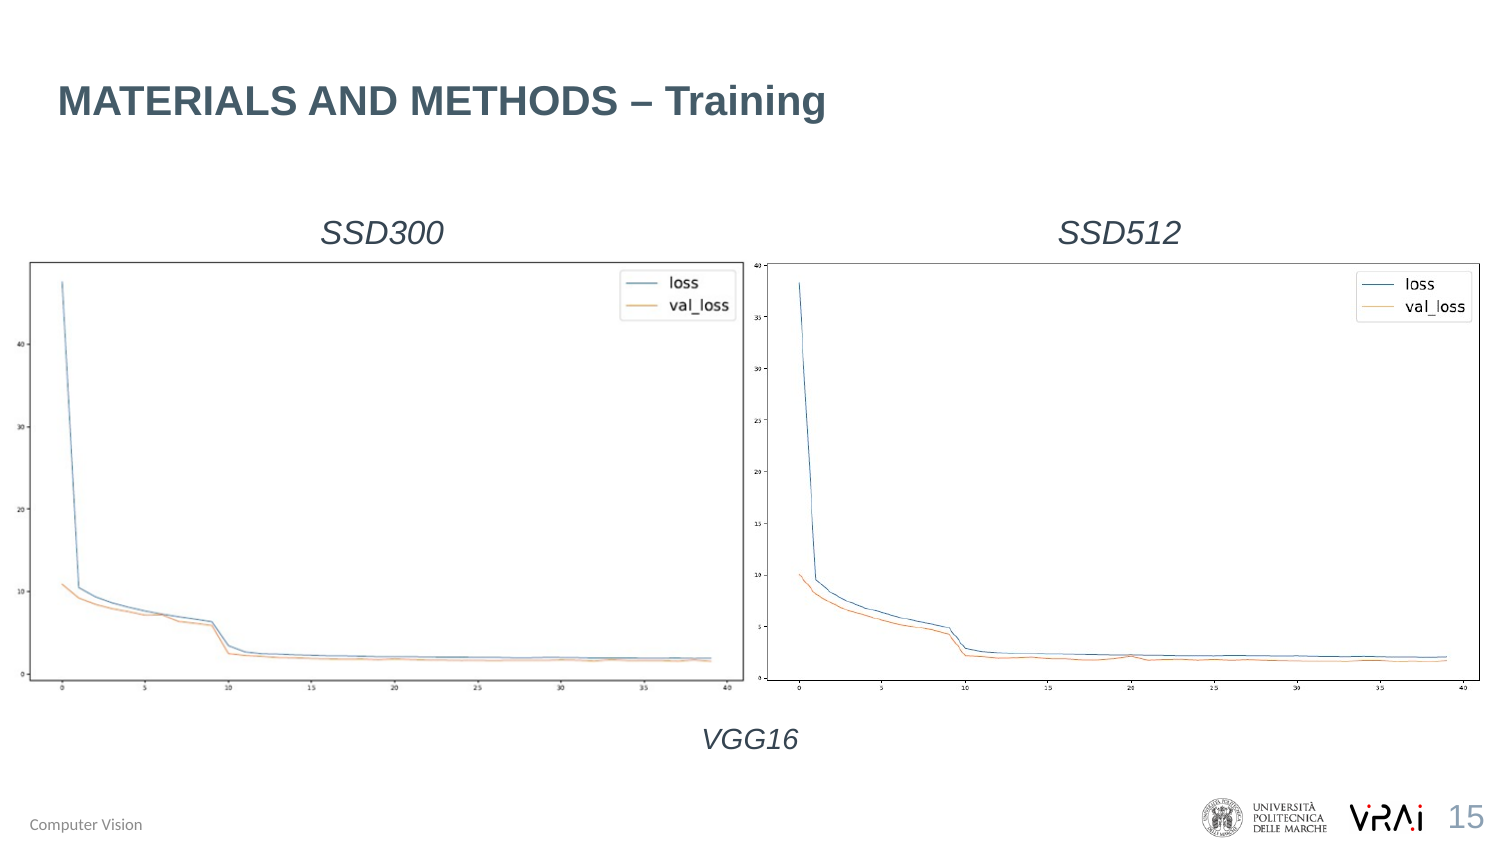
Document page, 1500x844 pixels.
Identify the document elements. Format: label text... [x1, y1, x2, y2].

text_box VGG16 [678, 713, 822, 763]
text_box SSD300 [300, 203, 464, 259]
text_box MATERIALS AND METHODS – Training [57, 73, 1257, 124]
text_box SSD512 [1039, 203, 1200, 259]
picture [1192, 790, 1332, 841]
picture [1349, 801, 1426, 834]
picture [14, 259, 1483, 694]
text_box 15 [1432, 788, 1500, 843]
